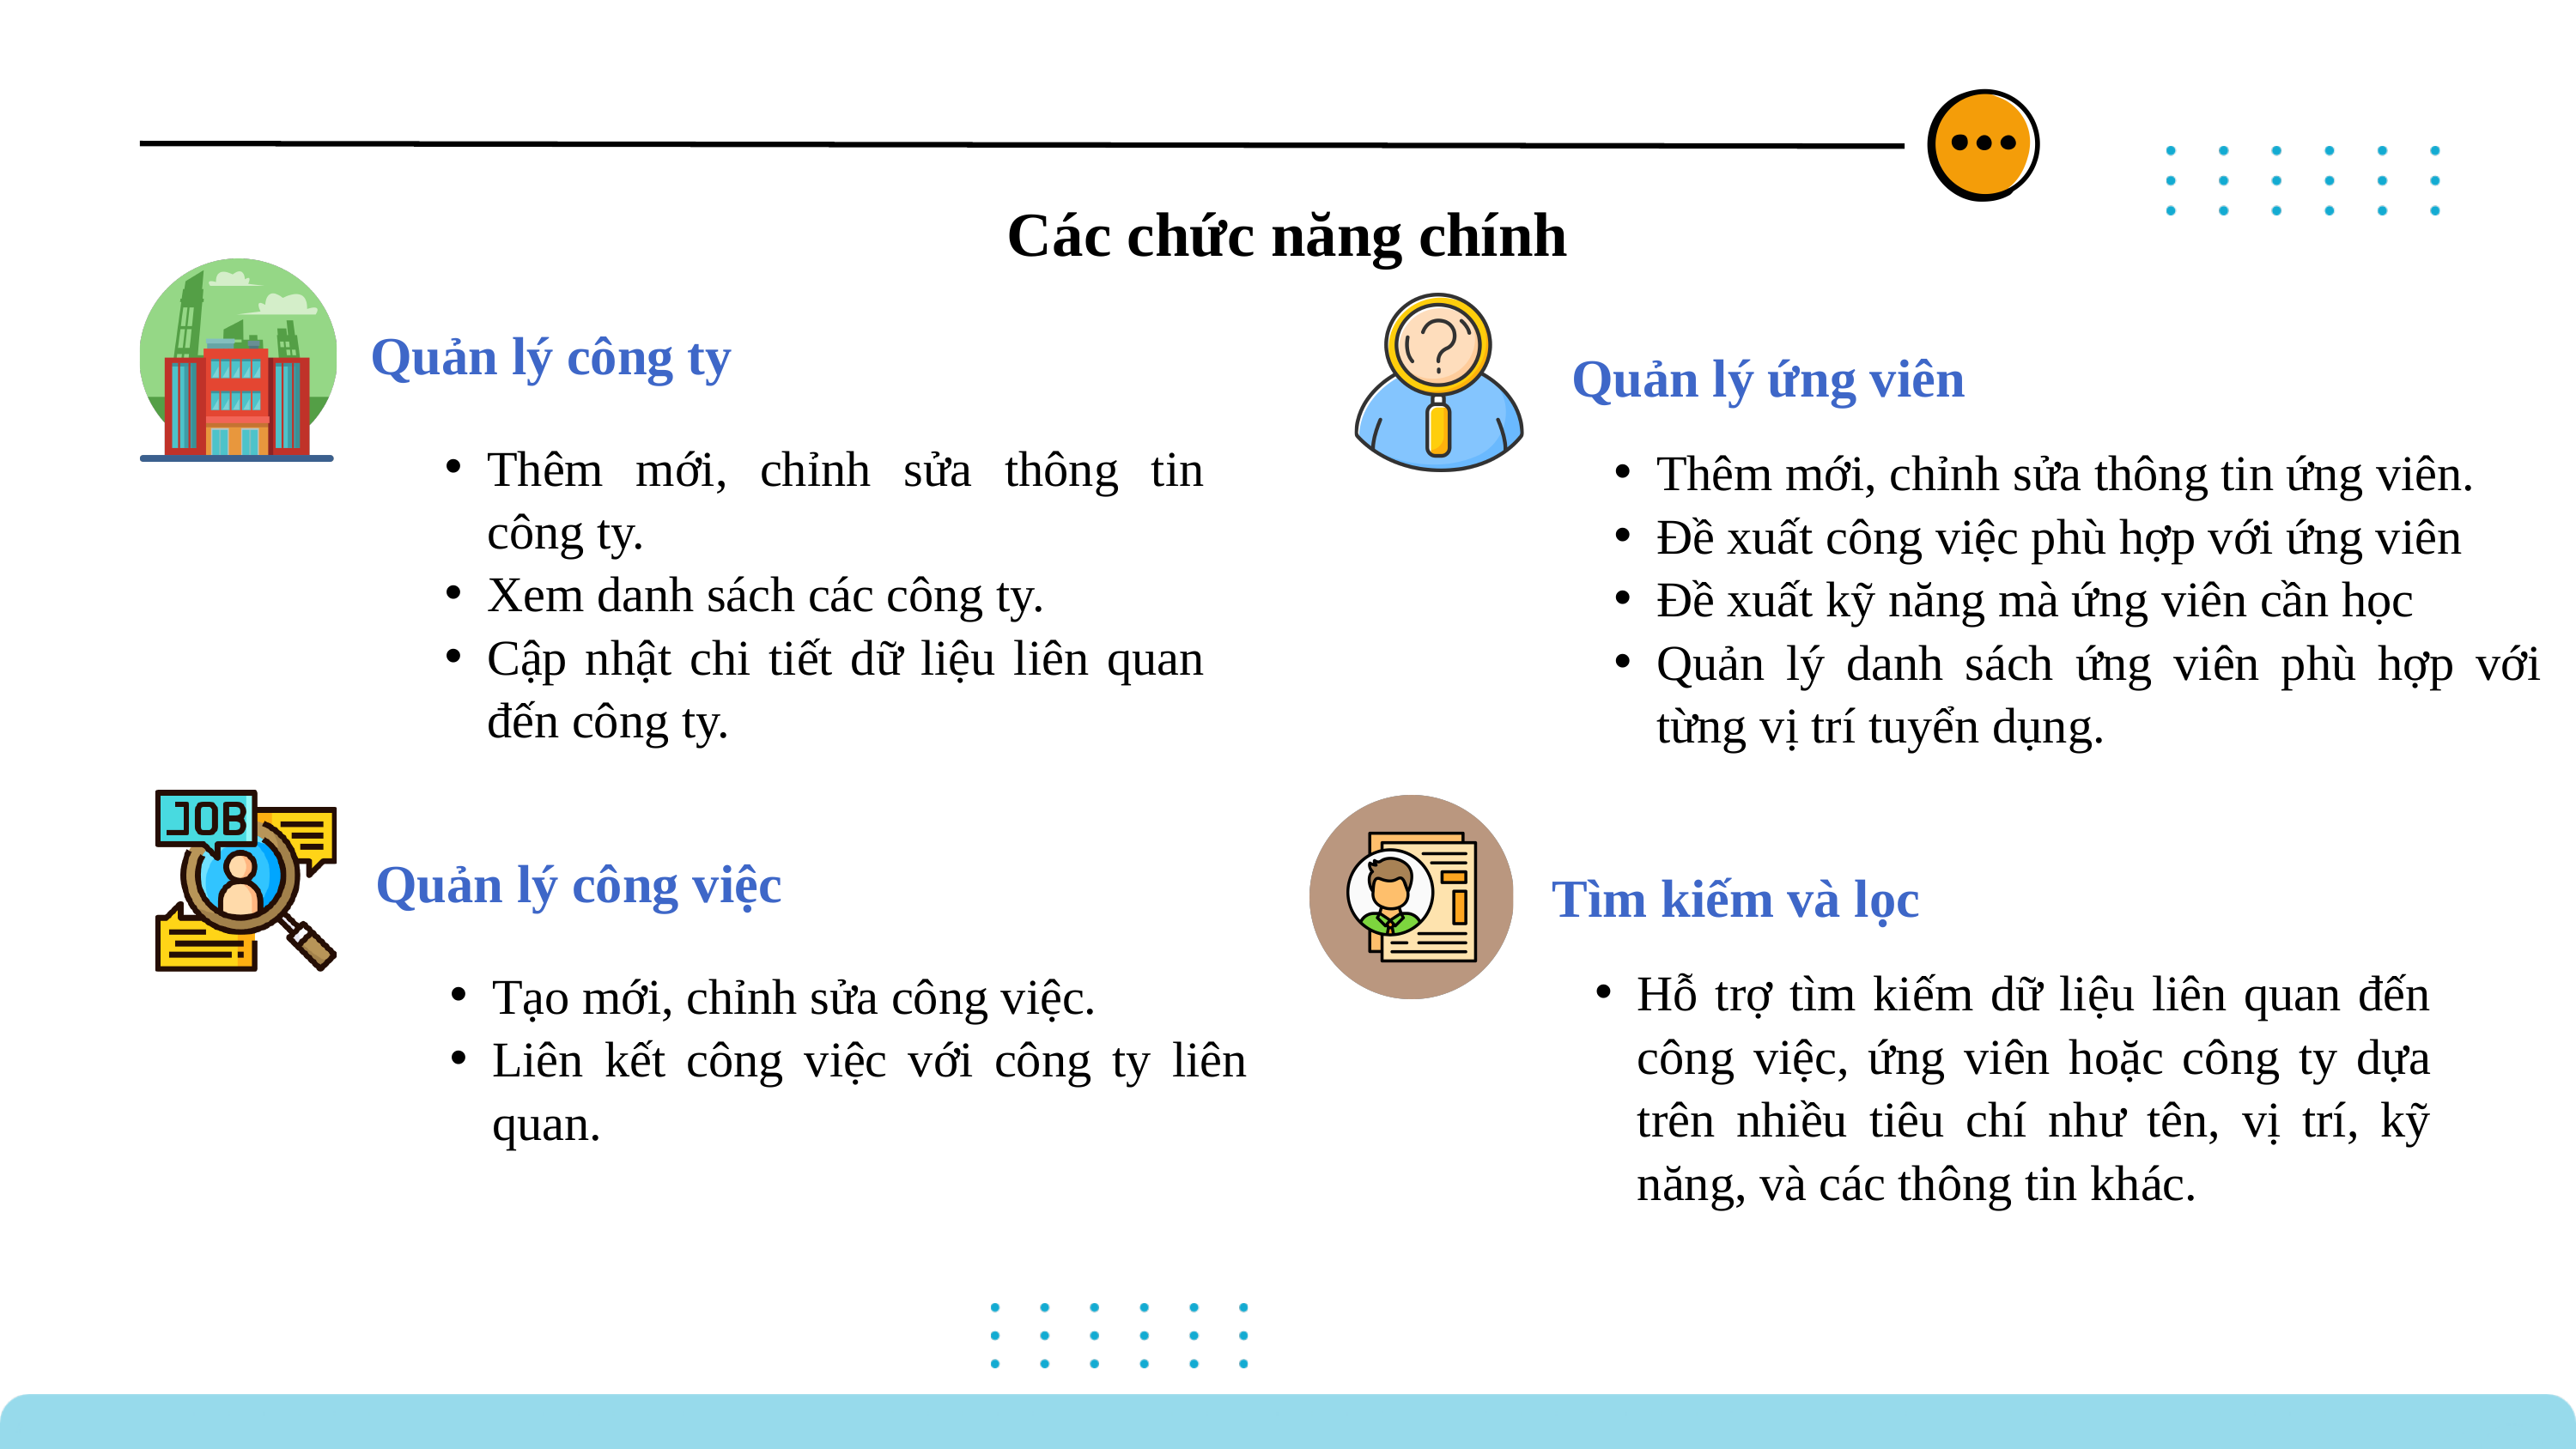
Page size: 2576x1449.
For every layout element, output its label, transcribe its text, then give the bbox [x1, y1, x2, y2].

text_box Tạo mới, chỉnh sửa công việc. Liên kết công việc với công ty liên quan. [407, 961, 1249, 1150]
text_box Các chức năng chính [640, 181, 1936, 270]
text_box [2166, 146, 2440, 215]
text_box [139, 258, 337, 462]
text_box [155, 790, 337, 972]
text_box [1309, 795, 1514, 999]
text_box Quản lý ứng viên [1571, 340, 2111, 408]
text_box [1354, 293, 1524, 472]
text_box Quản lý công việc [375, 846, 916, 913]
text_box Thêm mới, chỉnh sửa thông tin ứng viên. Đề xuất công việc phù hợp với ứng viên Đề xuất kỹ năng mà ứng viên cần học Quản lý danh sách ứng viên phù hợp với từng vị trí tuyển dụng. [1571, 438, 2543, 754]
text_box [1925, 88, 2050, 202]
text_box Tìm kiếm và lọc [1552, 860, 2093, 928]
text_box Hỗ trợ tìm kiếm dữ liệu liên quan đến công việc, ứng viên hoặc công ty dựa trên nhiều tiêu chí như tên, vị trí, kỹ năng, và các thông tin khác. [1552, 957, 2432, 1210]
text_box Quản lý công ty [370, 318, 911, 385]
text_box [990, 1303, 1249, 1368]
text_box [0, 1394, 2576, 1449]
text_box Thêm mới, chỉnh sửa thông tin công ty. Xem danh sách các công ty. Cập nhật chi tiết dữ liệu liên quan đến công ty. [402, 433, 1206, 749]
